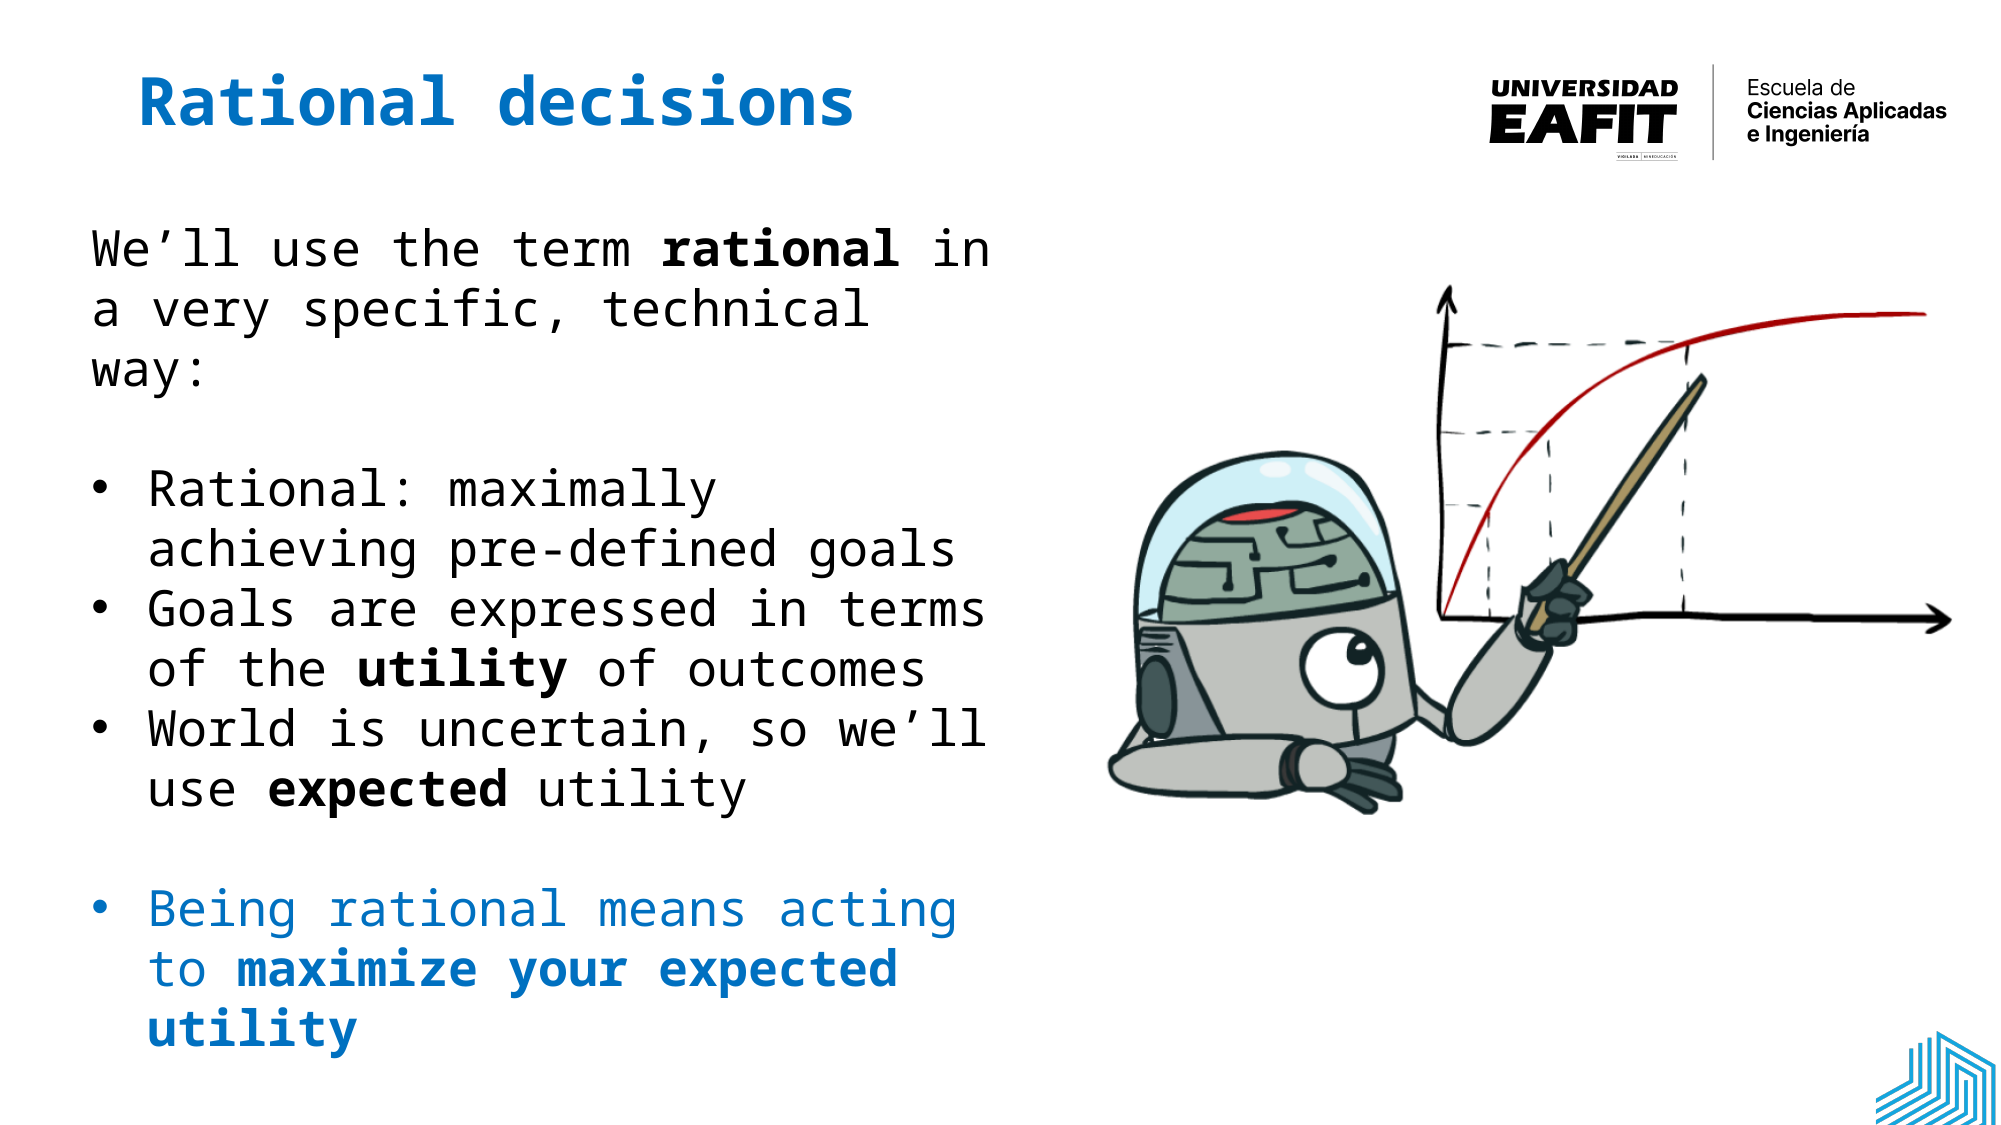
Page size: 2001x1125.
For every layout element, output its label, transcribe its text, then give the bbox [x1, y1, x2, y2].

picture [1042, 234, 1971, 823]
picture [1430, 33, 2000, 192]
picture [1873, 1025, 2000, 1125]
text_box We’ll use the term rational in a very specific, technical way: Rational: maximally achieving pre-defined goals Goals are expressed in terms of the utility of outcomes World is uncertain, so we’ll use expected utility Being rational means acting to maximize your expected utility [76, 208, 1023, 1064]
text_box Rational decisions [122, 60, 1451, 244]
